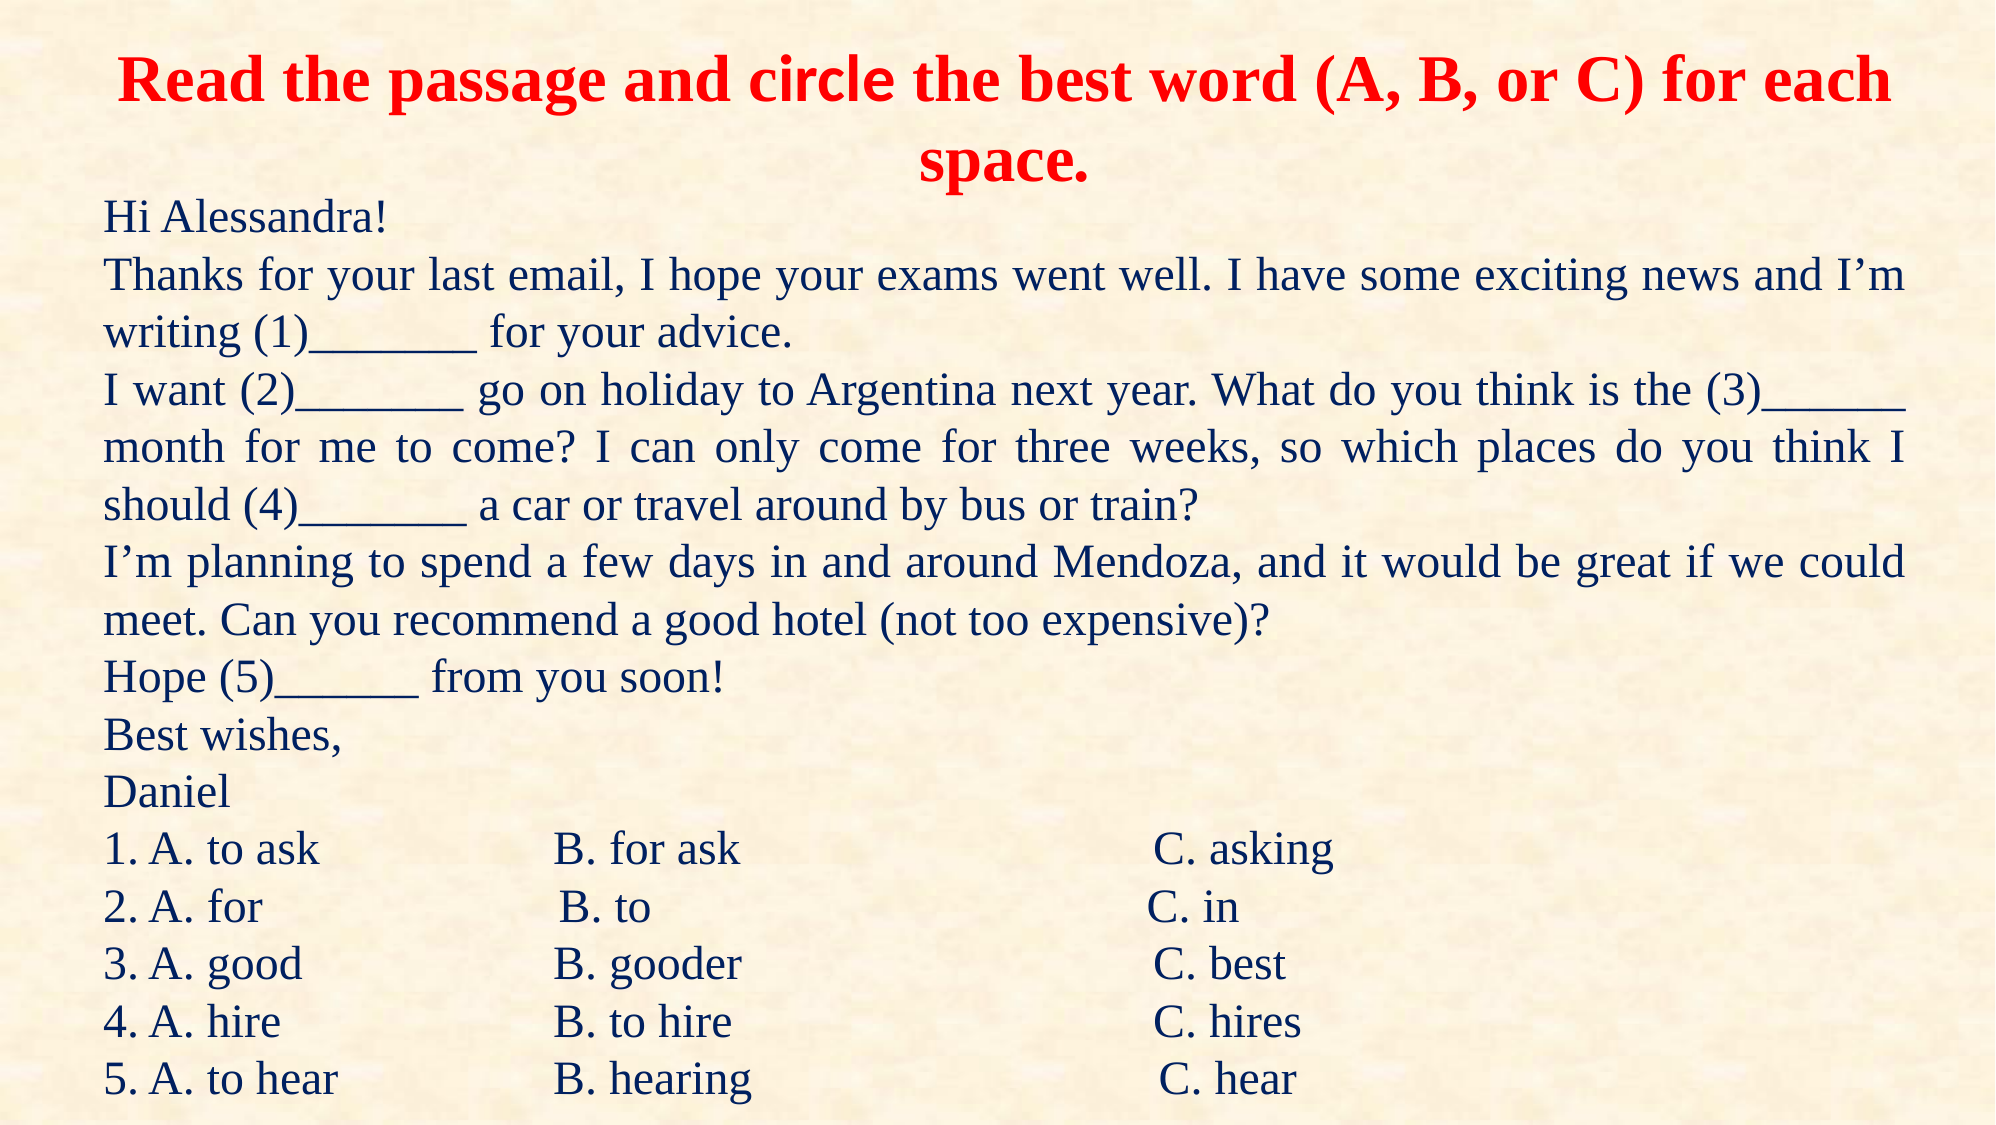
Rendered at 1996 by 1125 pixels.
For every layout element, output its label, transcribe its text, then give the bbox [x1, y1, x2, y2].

picture [0, 0, 1996, 1125]
title Read the passage and circle the best word (A, B, or C) for each space. [83, 41, 1929, 174]
list Hi Alessandra! Thanks for your last email, I hope your exams went well. I have some exciting news and I’m writing (1)_______ for your advice. I want (2)_______ go on holiday to Argentina next year. What do you think is the (3)______ month for me to come? I can only come for three weeks, so which places do you think I should (4)_______ a car or travel around by bus or train? I’m planning to spend a few days in and around Mendoza, and it would be great if we could meet. Can you recommend a good hotel (not too expensive)? Hope (5)______ from you soon! Best wishes, Daniel 1. A. to ask B. for ask C. asking 2. A. for B. to C. in 3. A. good B. gooder C. best 4. A. hire B. to hire C. hires 5. A. to hear B. hearing C. hear [83, 174, 1929, 1100]
